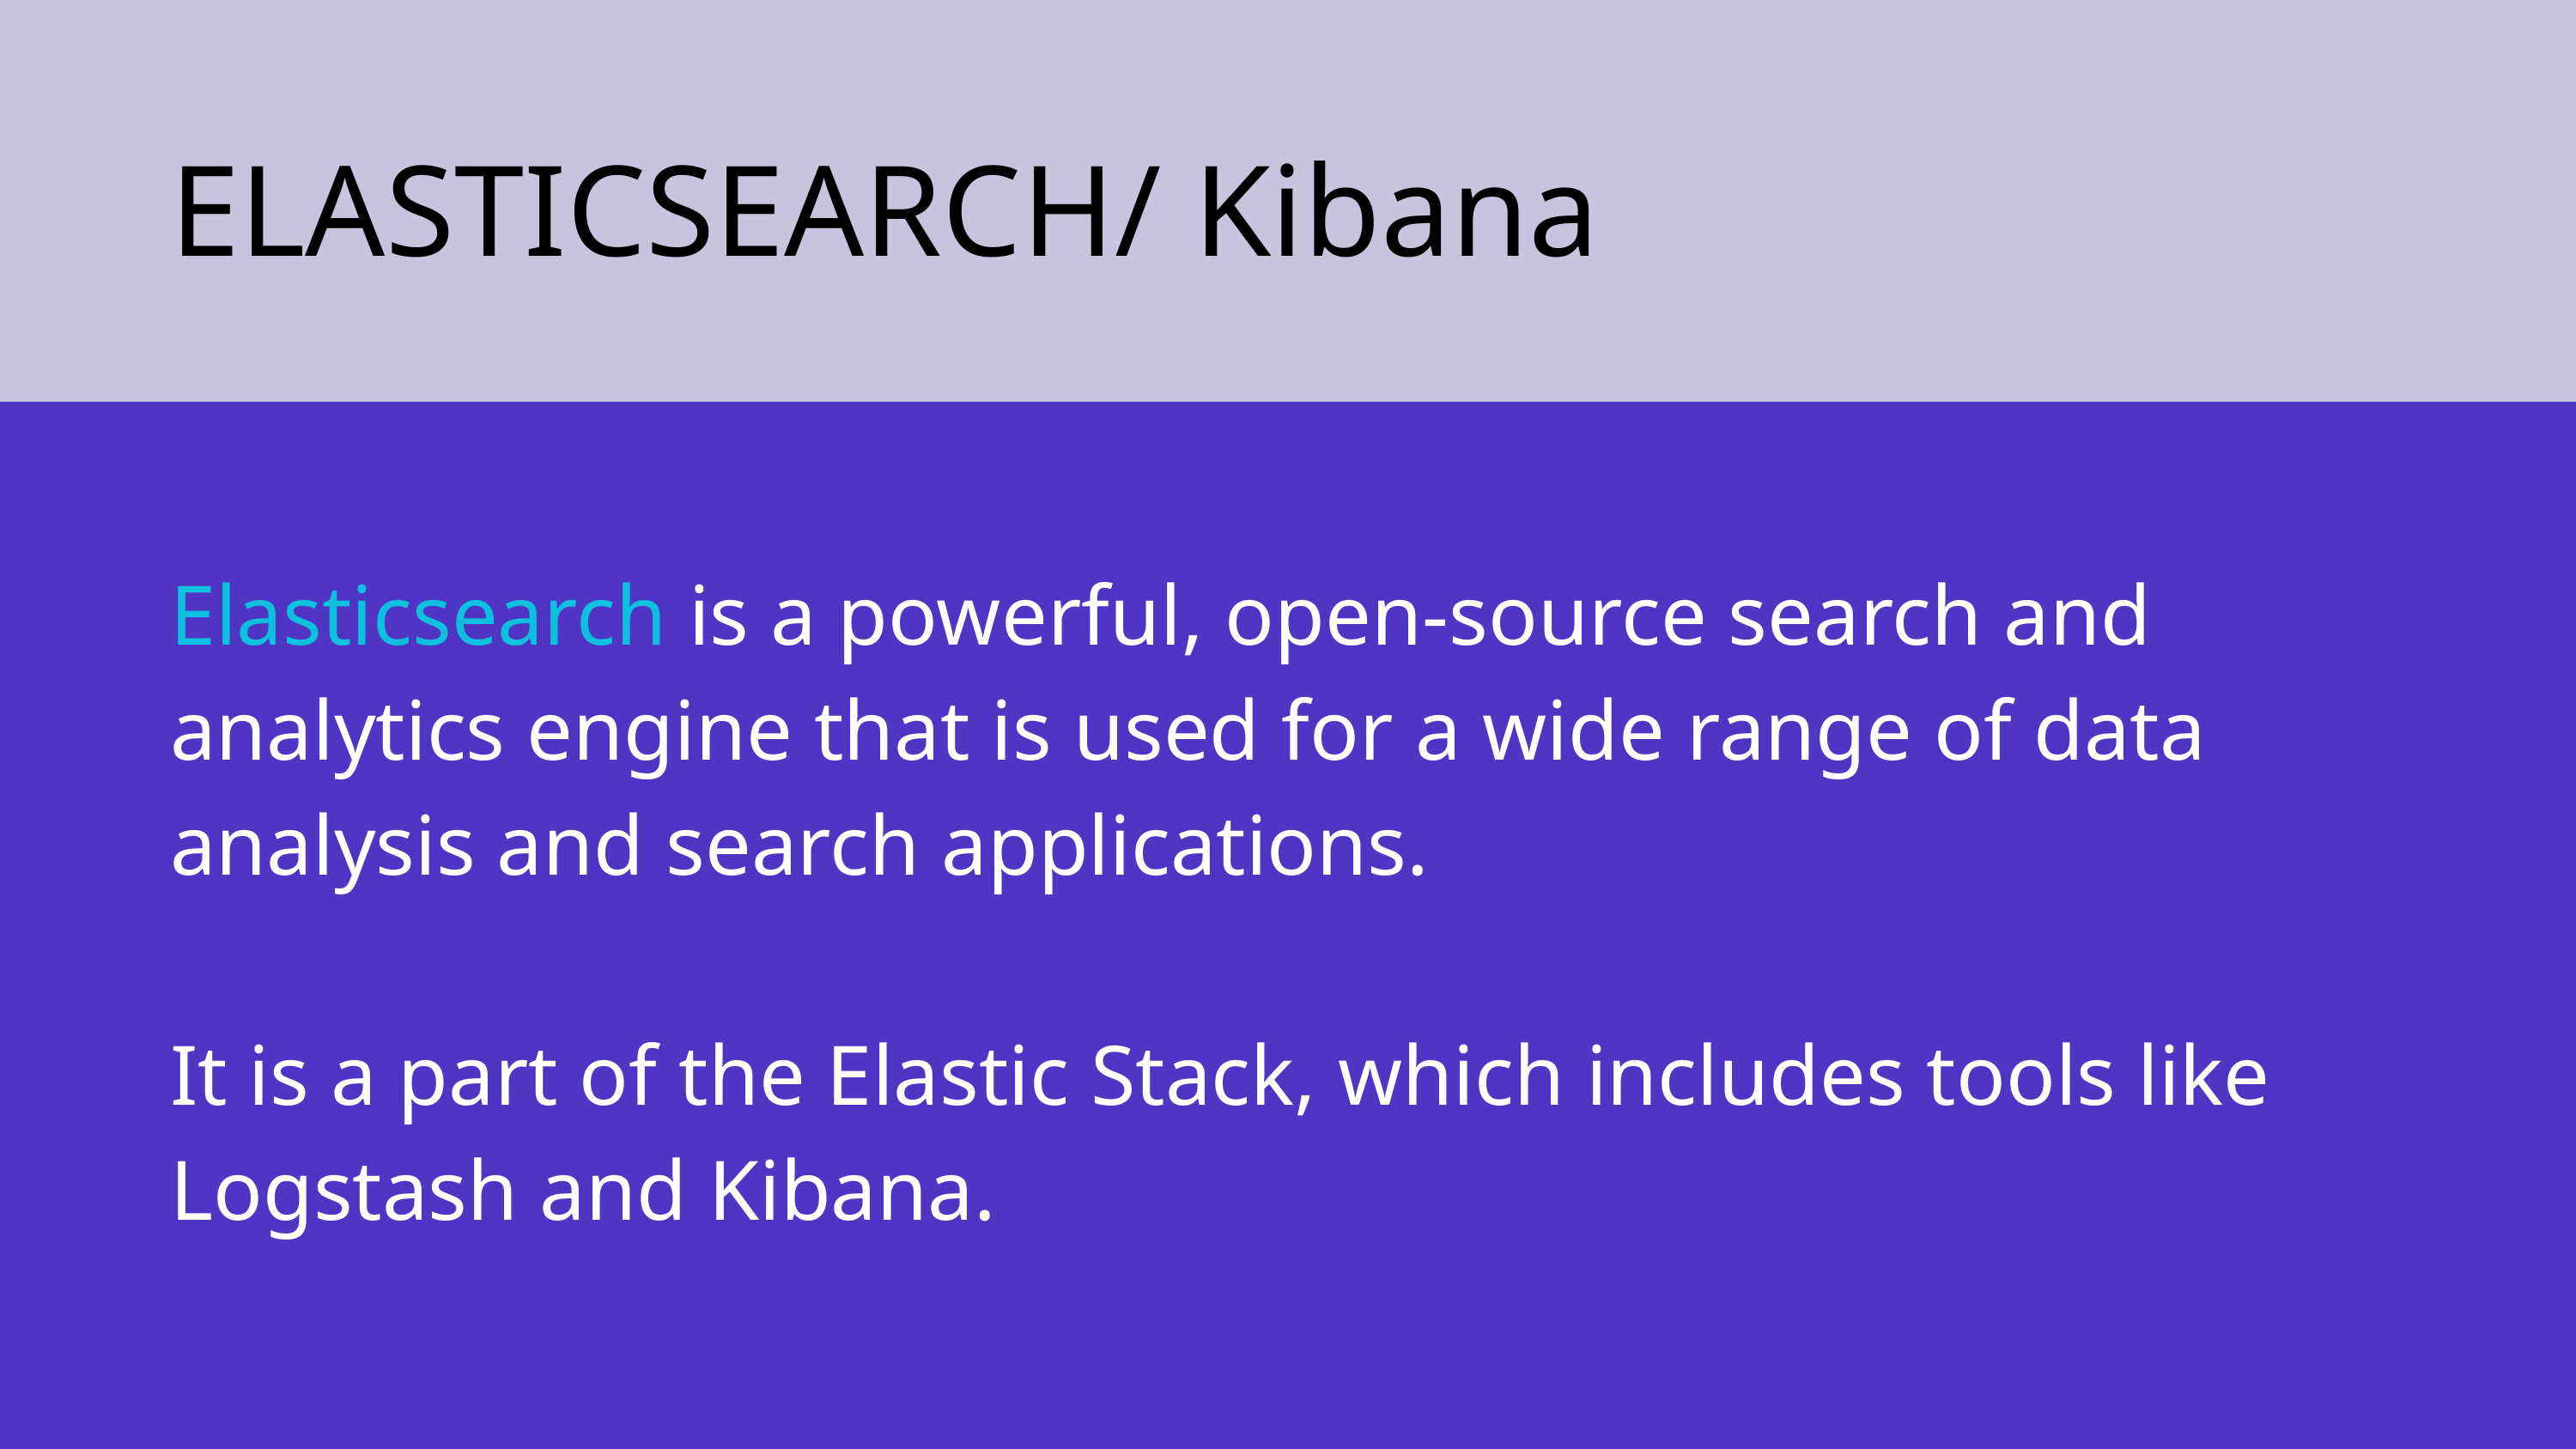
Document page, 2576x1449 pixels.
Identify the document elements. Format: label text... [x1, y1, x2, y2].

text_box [0, 0, 2576, 402]
text_box Elasticsearch is a powerful, open-source search and analytics engine that is used for a wide range of data analysis and search applications. It is a part of the Elastic Stack, which includes tools like Logstash and Kibana. [170, 546, 2279, 1237]
